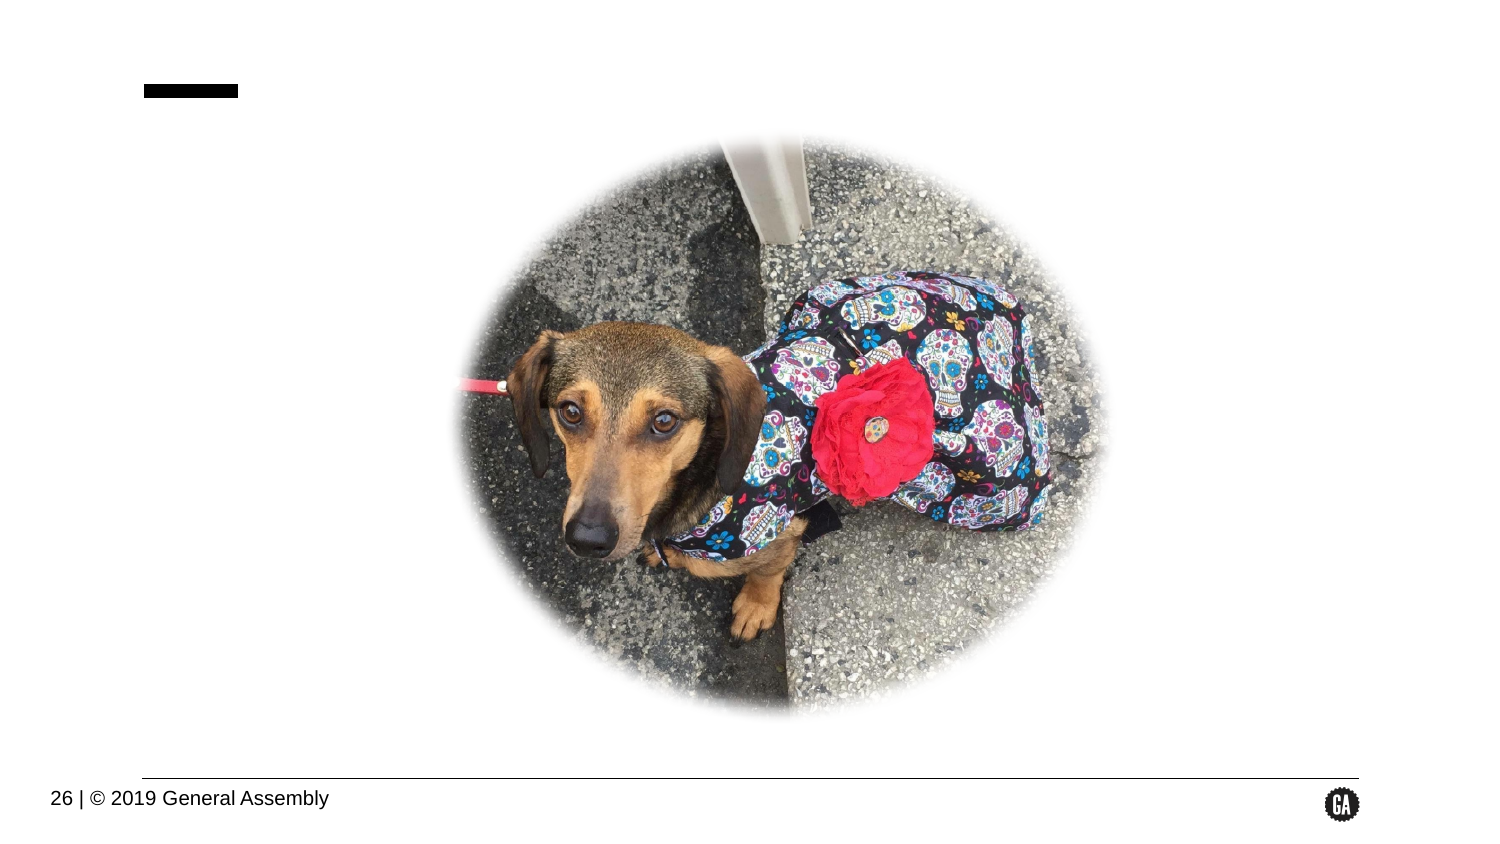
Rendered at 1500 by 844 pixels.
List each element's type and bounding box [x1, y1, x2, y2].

picture [444, 127, 1118, 725]
picture [1325, 787, 1360, 822]
